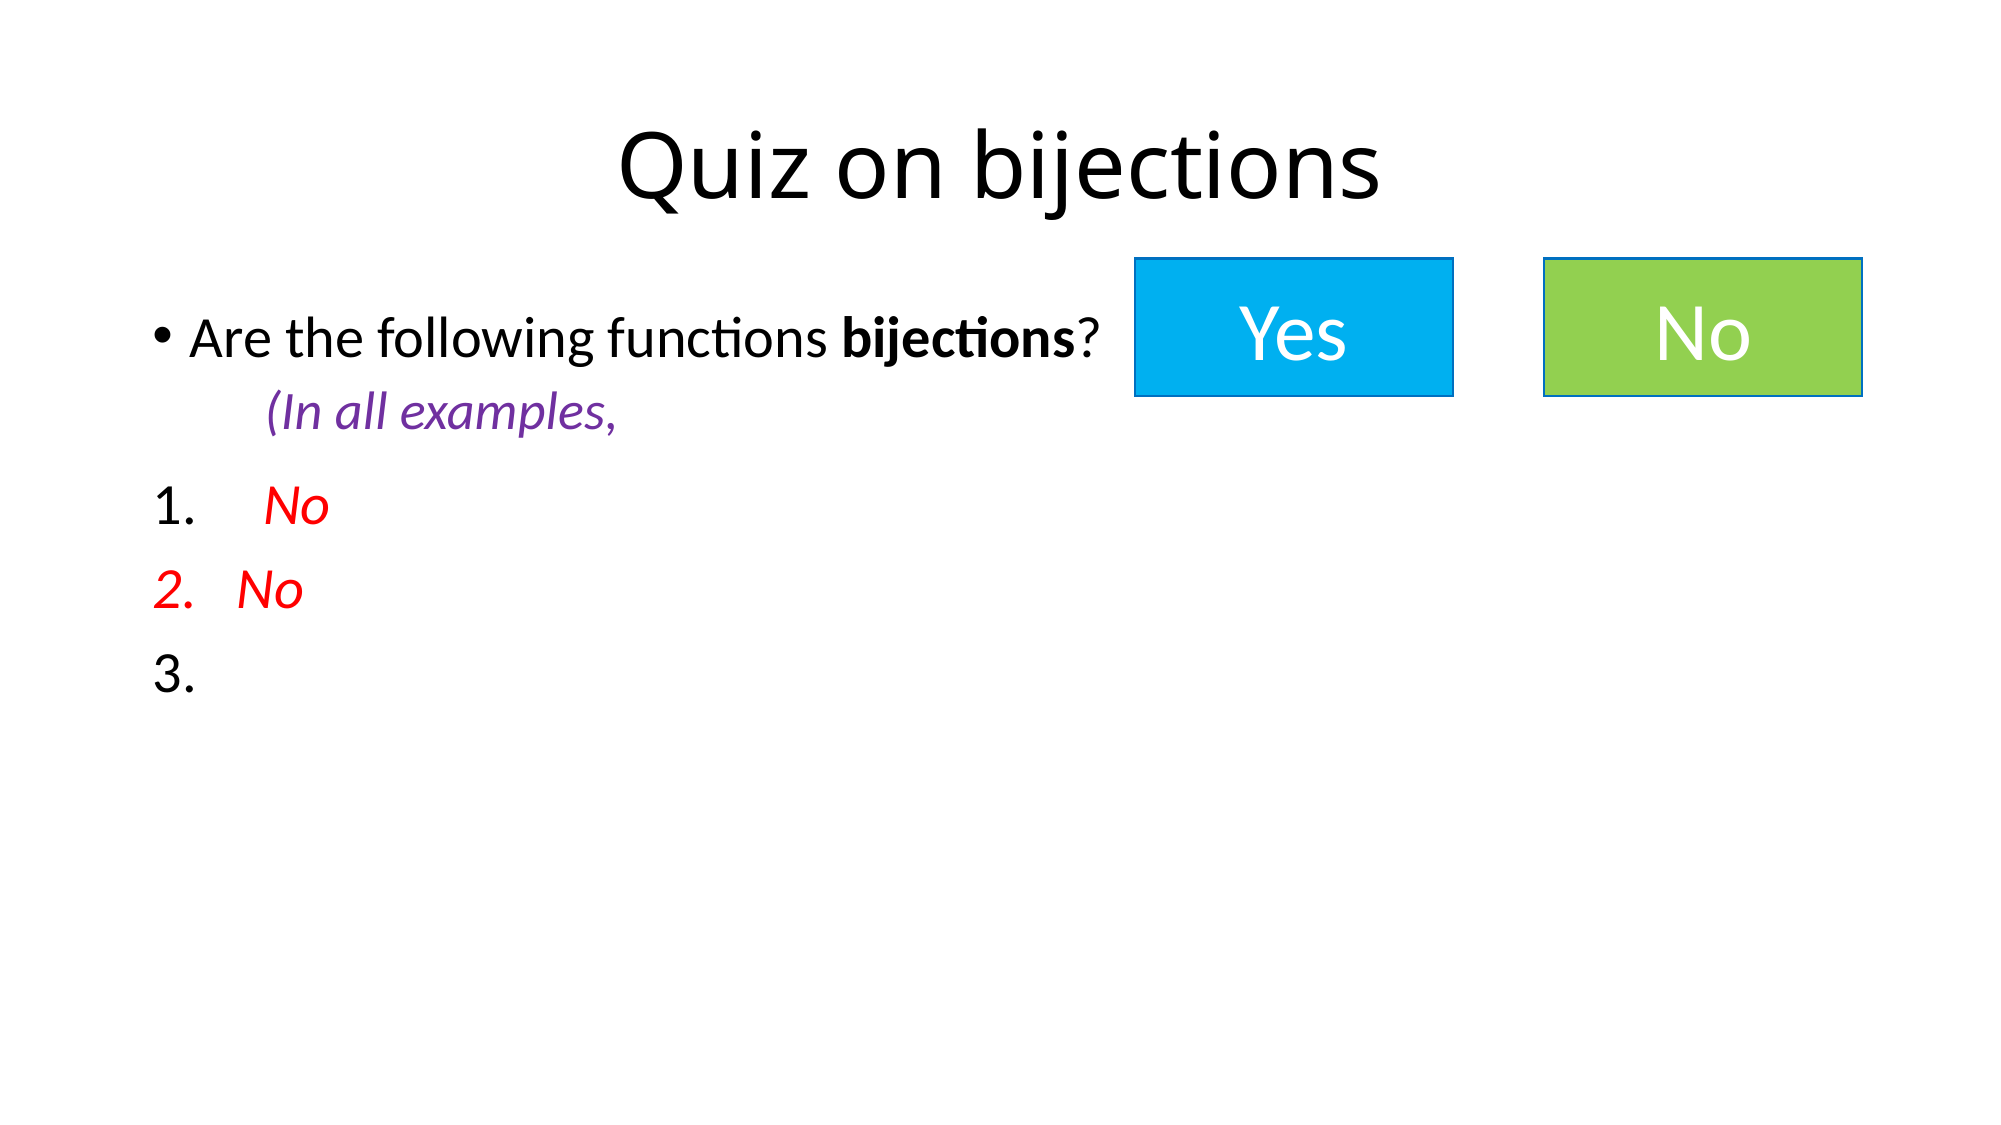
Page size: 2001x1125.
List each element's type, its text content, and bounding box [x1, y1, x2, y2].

title Quiz on bijections [137, 59, 1863, 278]
text_box No [1543, 257, 1863, 397]
text_box Yes [1134, 257, 1454, 397]
